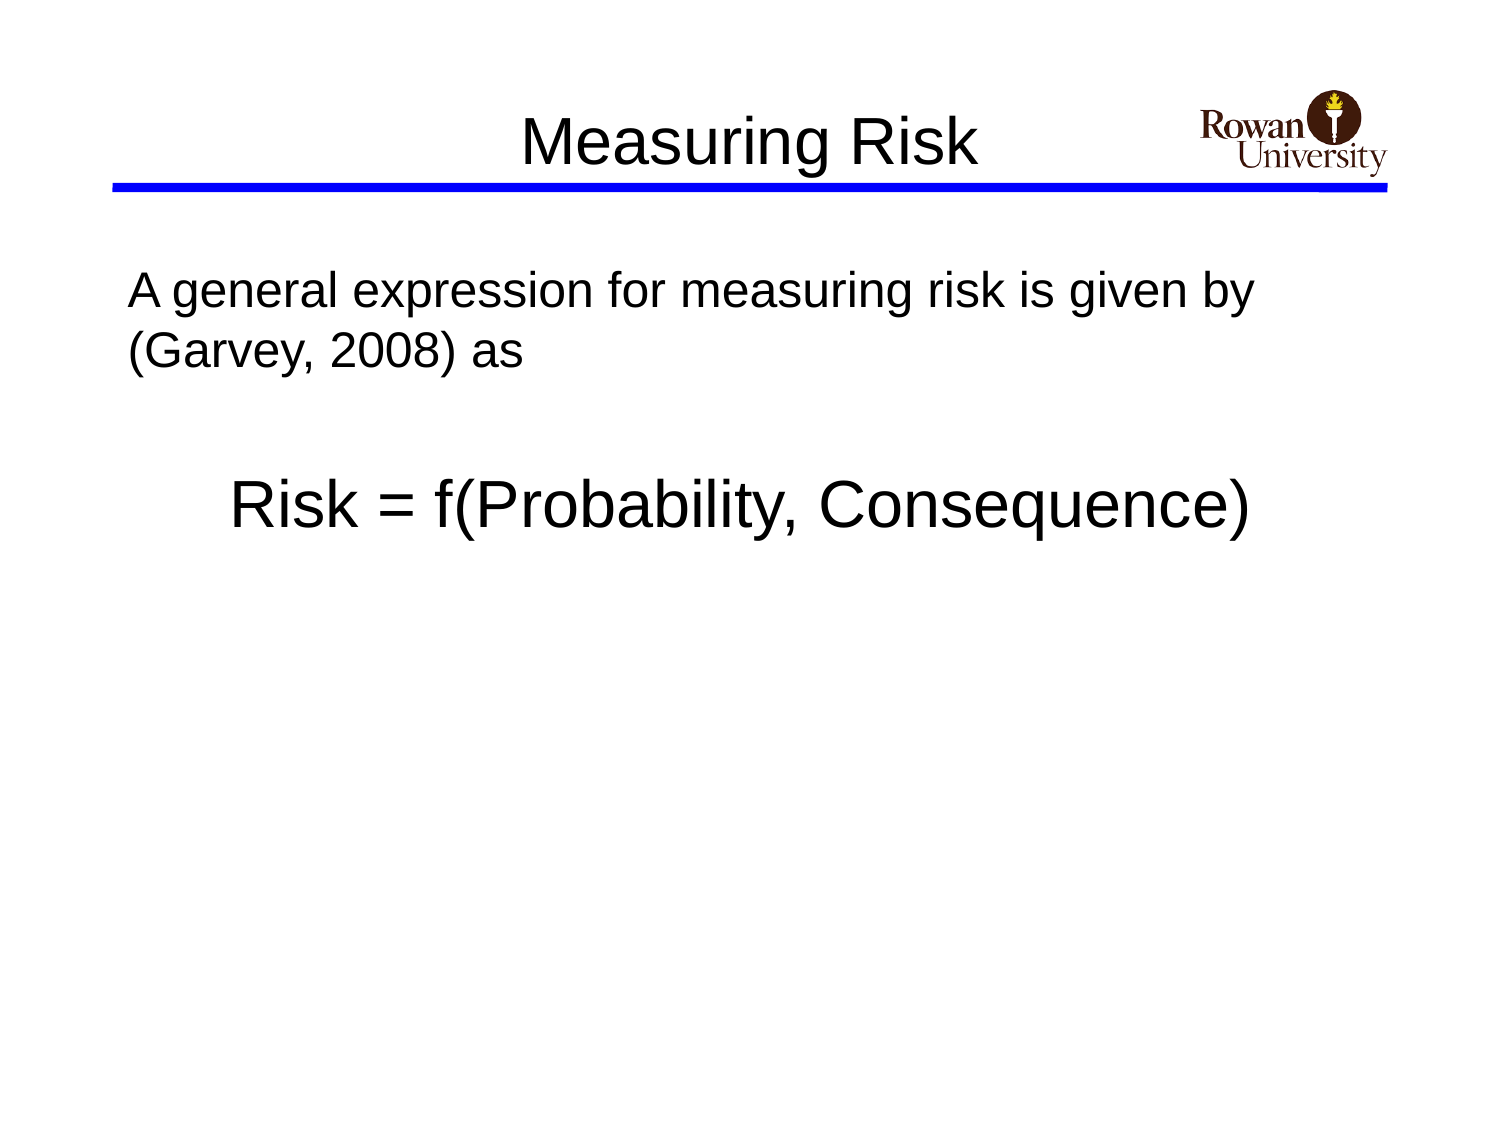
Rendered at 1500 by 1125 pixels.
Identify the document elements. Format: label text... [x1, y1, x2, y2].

picture [1200, 90, 1388, 99]
list A general expression for measuring risk is given by (Garvey, 2008) as Risk = f(Probability, Consequence) [112, 249, 1388, 925]
title Measuring Risk [112, 99, 1388, 175]
